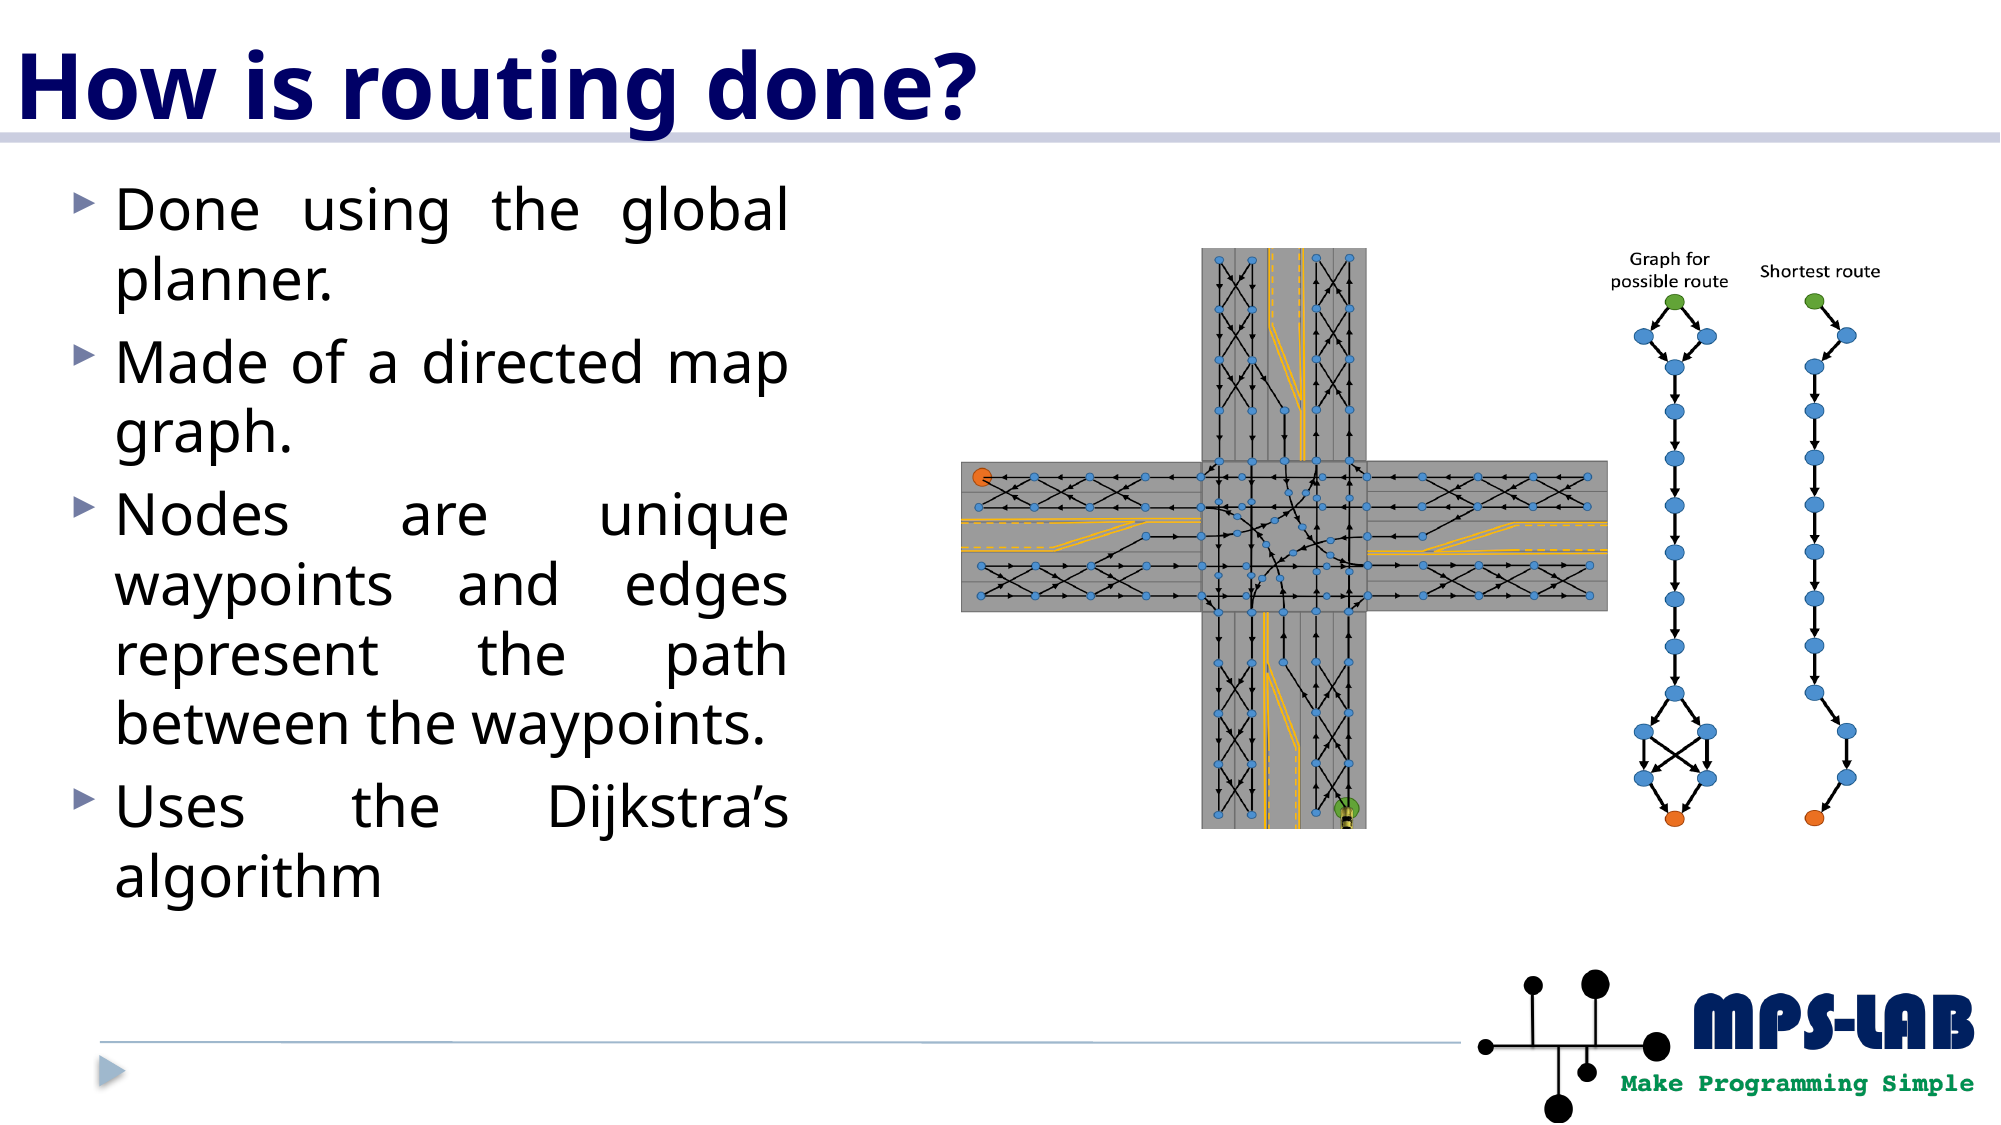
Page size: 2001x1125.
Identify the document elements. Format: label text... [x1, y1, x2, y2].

picture [1477, 950, 2001, 1123]
picture [961, 248, 1902, 829]
list Done using the global planner. Made of a directed map graph. Nodes are unique waypoints and edges represent the path between the waypoints. Uses the Dijkstra’s algorithm [55, 165, 805, 976]
title How is routing done? [0, 0, 2000, 146]
